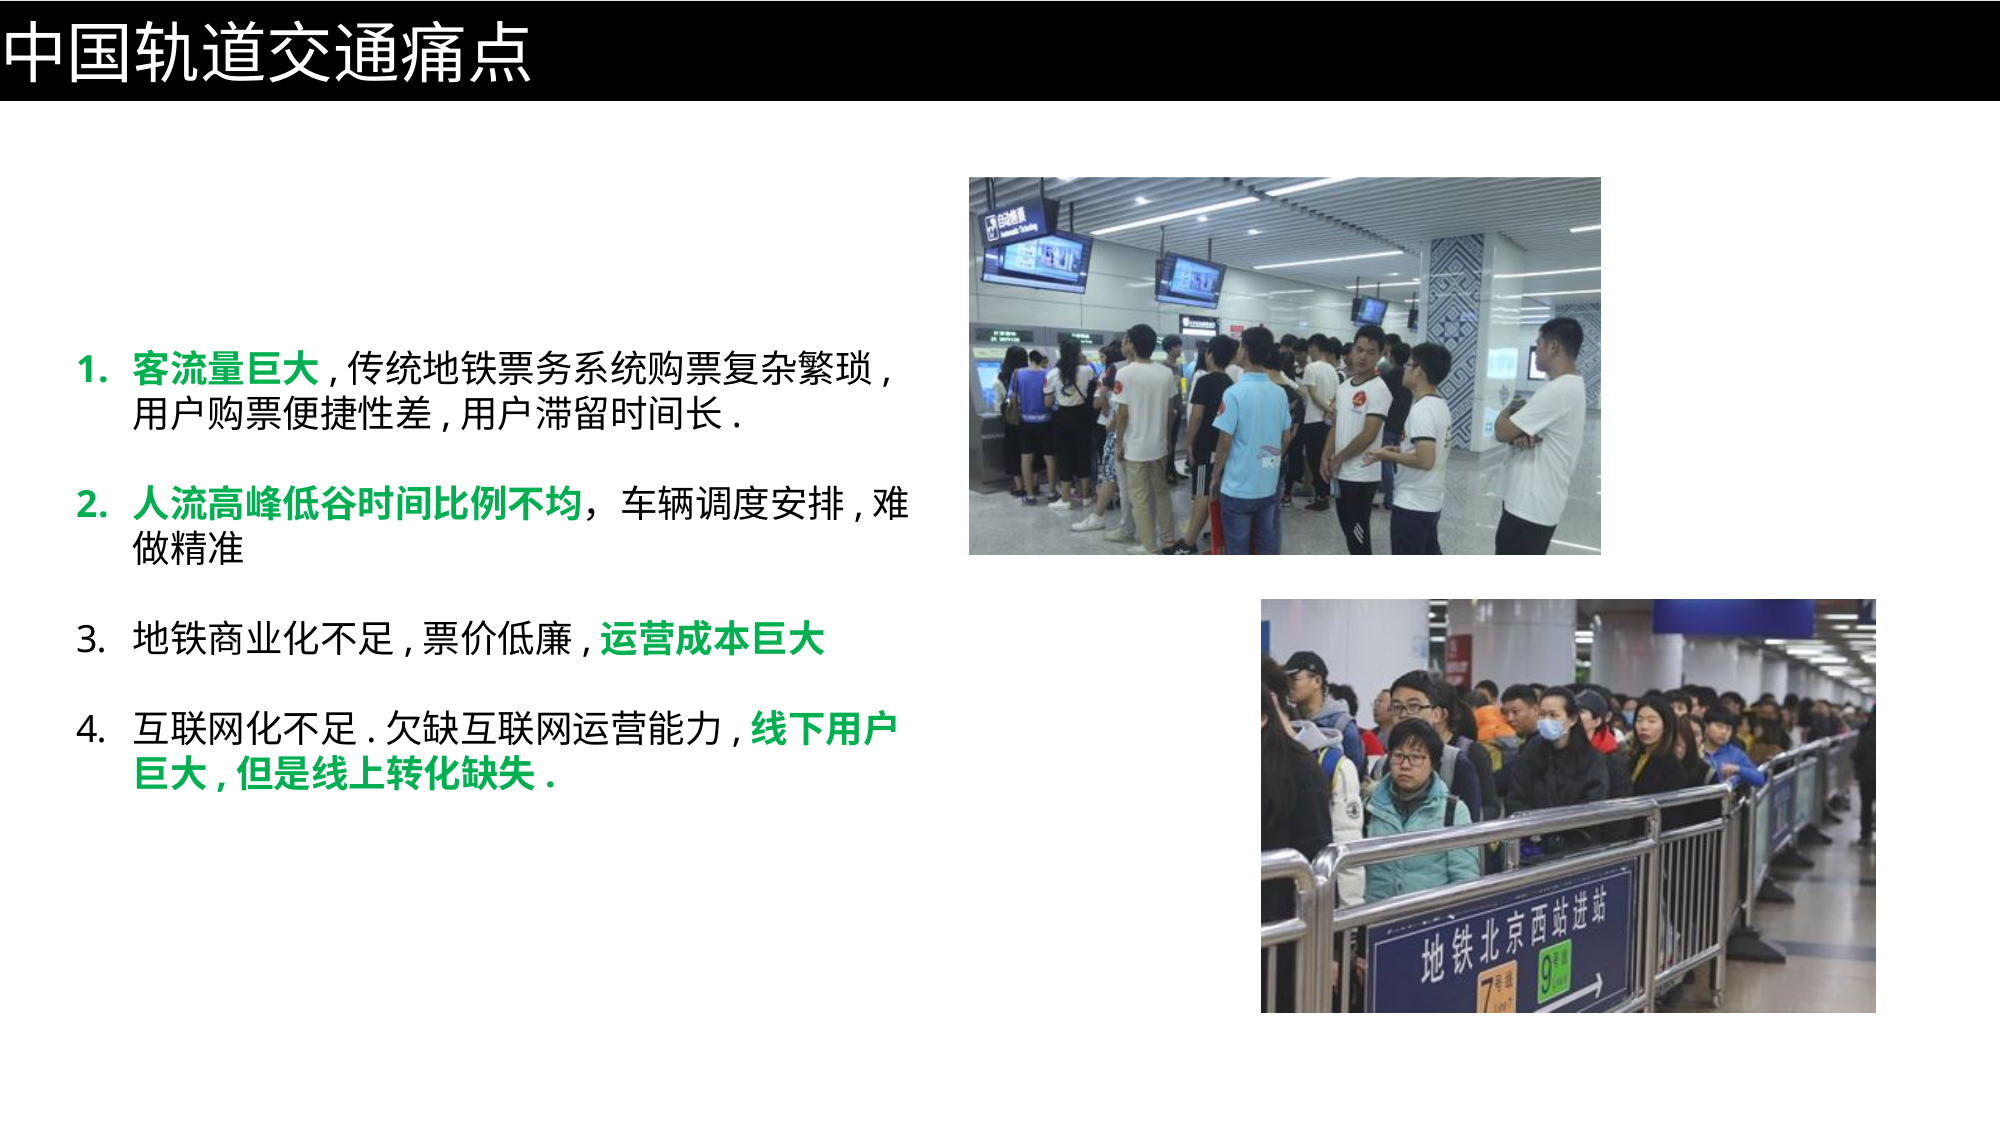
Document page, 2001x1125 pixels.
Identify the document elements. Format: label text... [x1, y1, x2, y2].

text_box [0, 0, 2000, 101]
text_box 客流量巨大,传统地铁票务系统购票复杂繁琐,用户购票便捷性差,用户滞留时间长. 人流高峰低谷时间比例不均，车辆调度安排,难做精准 地铁商业化不足,票价低廉,运营成本巨大 互联网化不足.欠缺互联网运营能力,线下用户巨大,但是线上转化缺失. [61, 337, 930, 803]
picture [1261, 599, 1876, 1013]
picture [969, 176, 1601, 556]
